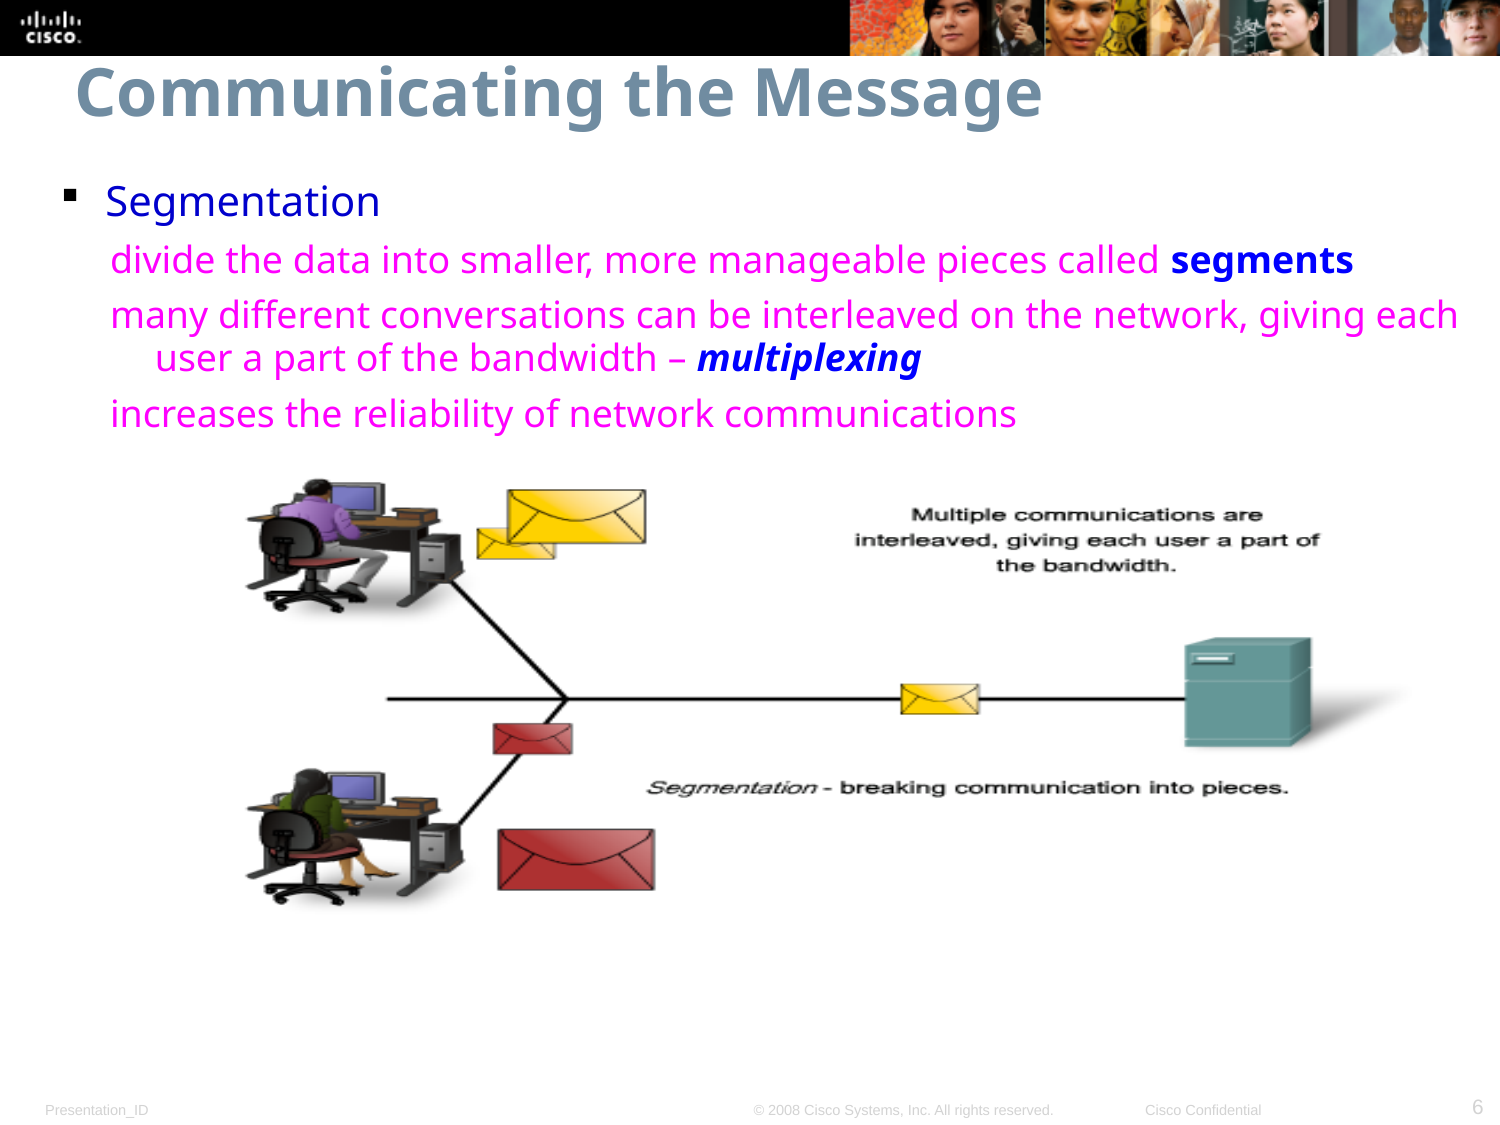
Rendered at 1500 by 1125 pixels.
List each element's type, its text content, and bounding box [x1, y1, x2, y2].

picture [0, 0, 60, 56]
title Communicating the Message [60, 0, 1500, 138]
picture [229, 467, 1412, 920]
list Segmentation divide the data into smaller, more manageable pieces called segments many different conversations can be interleaved on the network, giving each user a part of the bandwidth – multiplexing increases the reliability of network communications [47, 171, 1500, 952]
